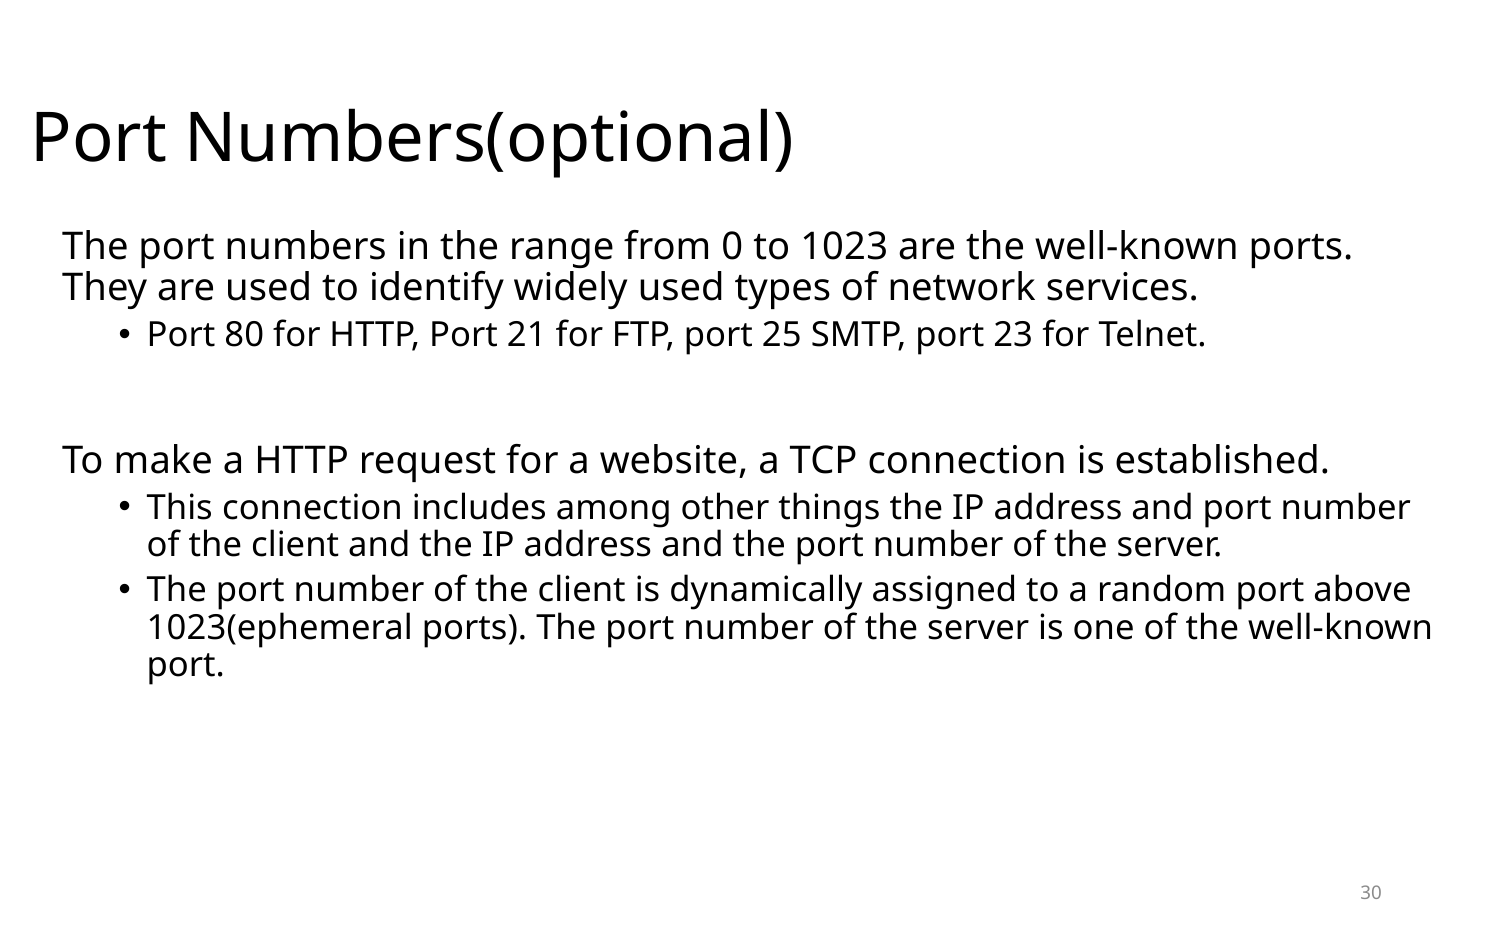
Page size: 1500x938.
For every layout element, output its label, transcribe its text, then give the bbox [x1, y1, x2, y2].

slide_number 30 [1059, 868, 1397, 919]
list The port numbers in the range from 0 to 1023 are the well-known ports. They are used to identify widely used types of network services. Port 80 for HTTP, Port 21 for FTP, port 25 SMTP, port 23 for Telnet. To make a HTTP request for a website, a TCP connection is established. This connection includes among other things the IP address and port number of the client and the IP address and the port number of the server. The port number of the client is dynamically assigned to a random port above 1023(ephemeral ports). The port number of the server is one of the well-known port. [47, 218, 1450, 873]
title Port Numbers(optional) [30, 65, 1325, 177]
